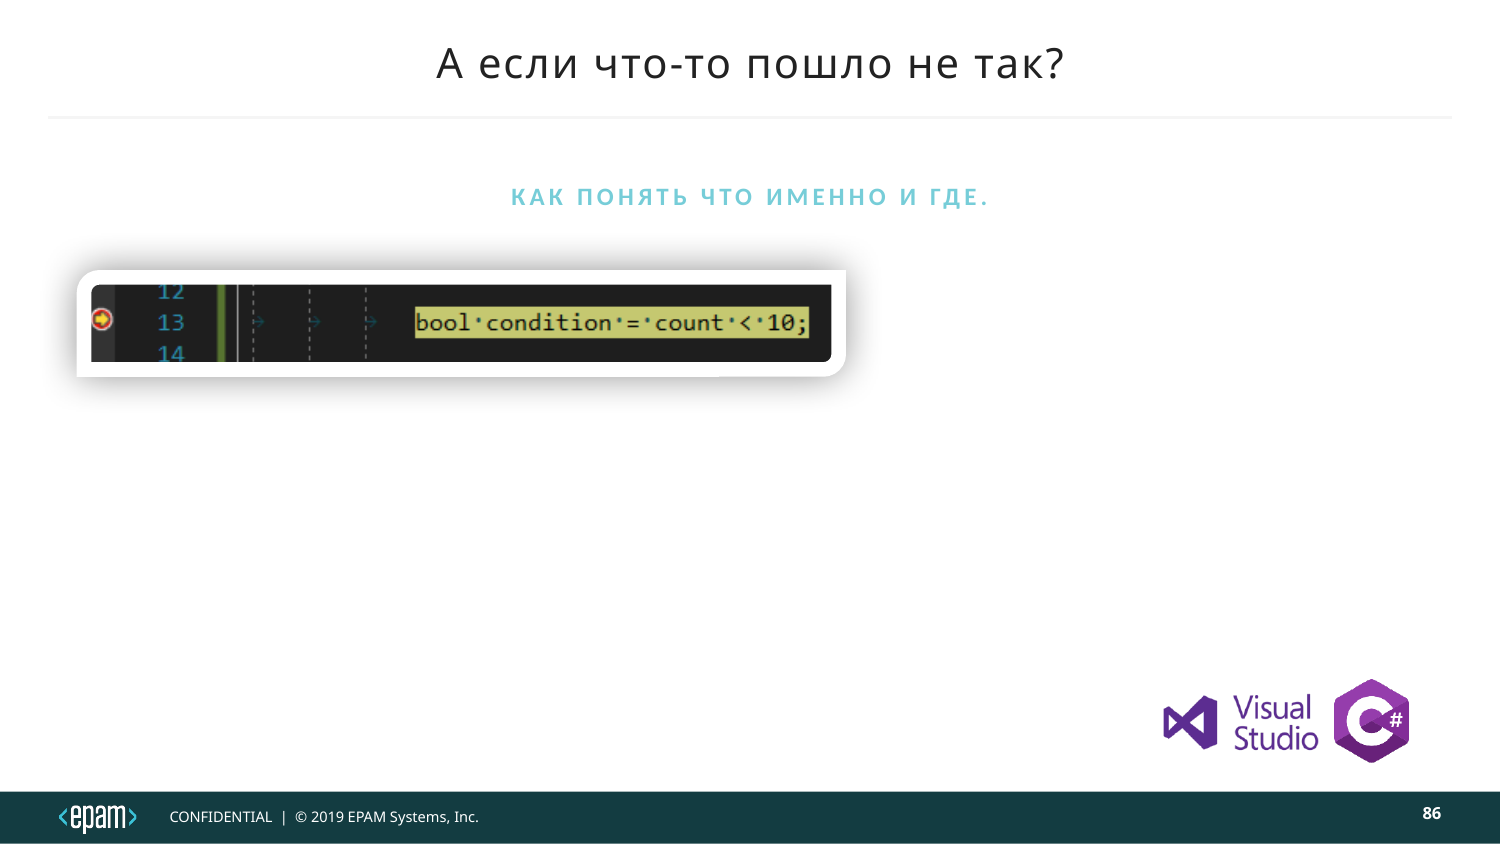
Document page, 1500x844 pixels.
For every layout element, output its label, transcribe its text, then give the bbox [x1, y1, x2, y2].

slide_number 86 [1216, 791, 1442, 844]
picture [84, 277, 839, 370]
list Как понять что именно и где. [58, 177, 1442, 234]
picture [1140, 650, 1442, 791]
title А если что-то пошло не так? [59, 37, 1442, 87]
